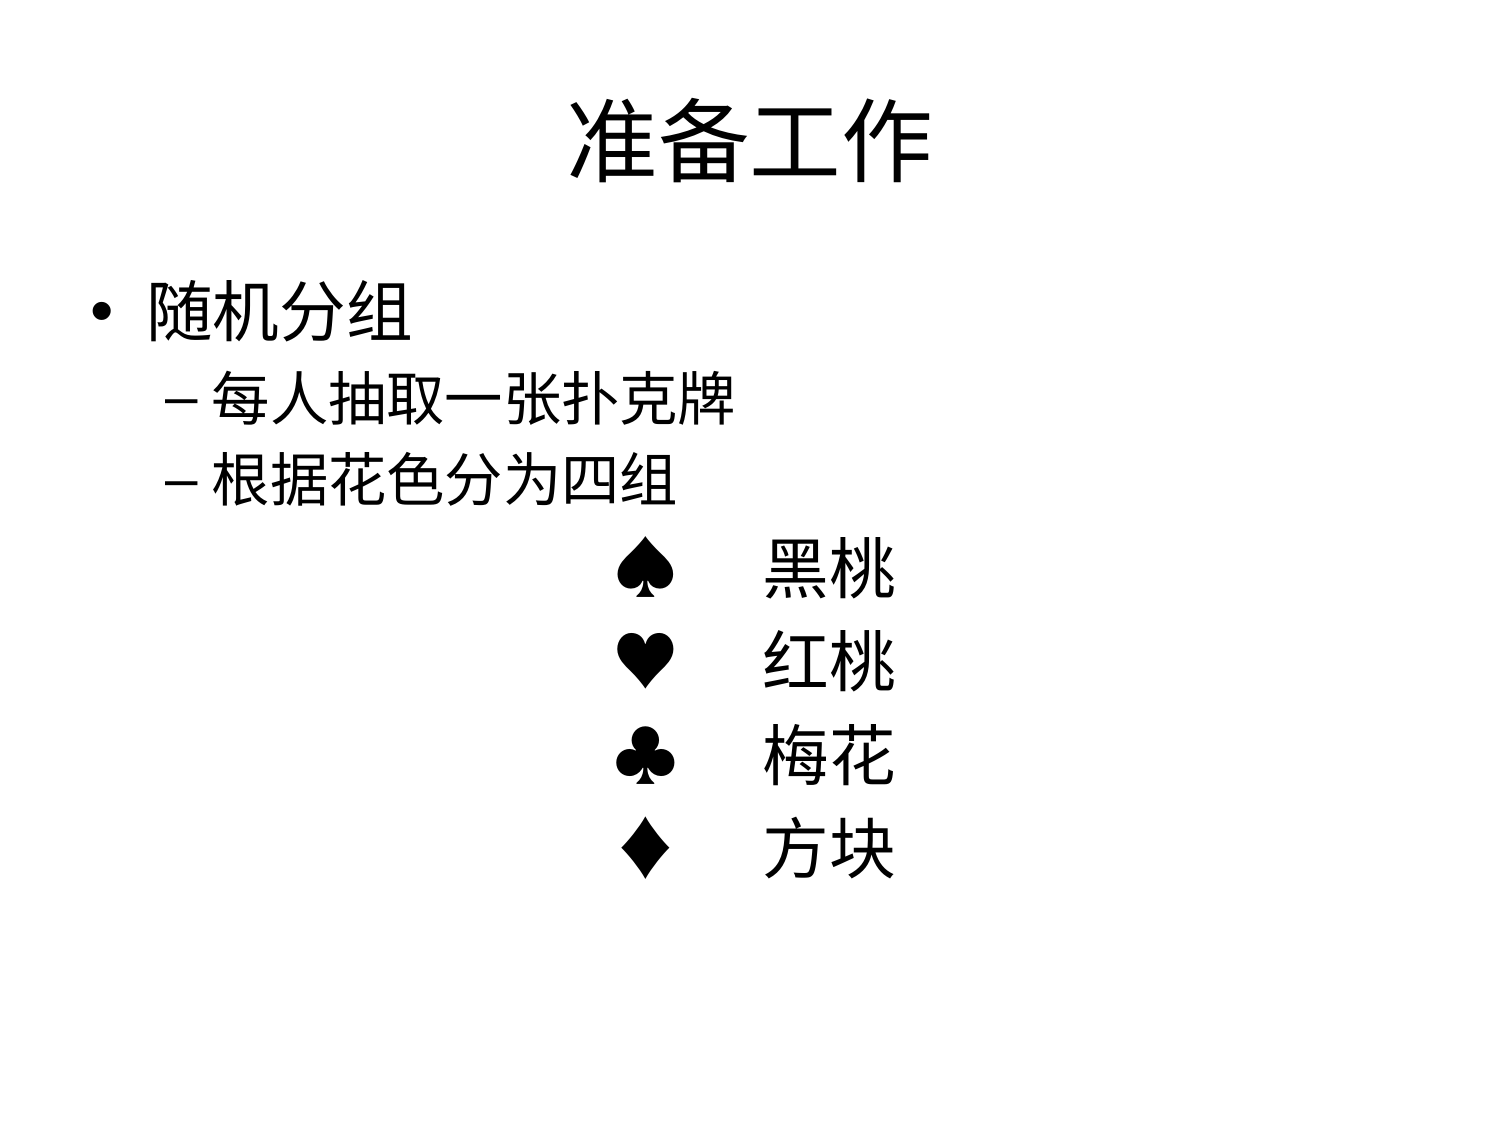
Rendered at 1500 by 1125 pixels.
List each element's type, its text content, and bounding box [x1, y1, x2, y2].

title 准备工作 [75, 45, 1425, 233]
list 随机分组 每人抽取一张扑克牌 根据花色分为四组 ♠ 黑桃 ♥ 红桃 ♣ 梅花 ♦ 方块 [75, 262, 1425, 1005]
